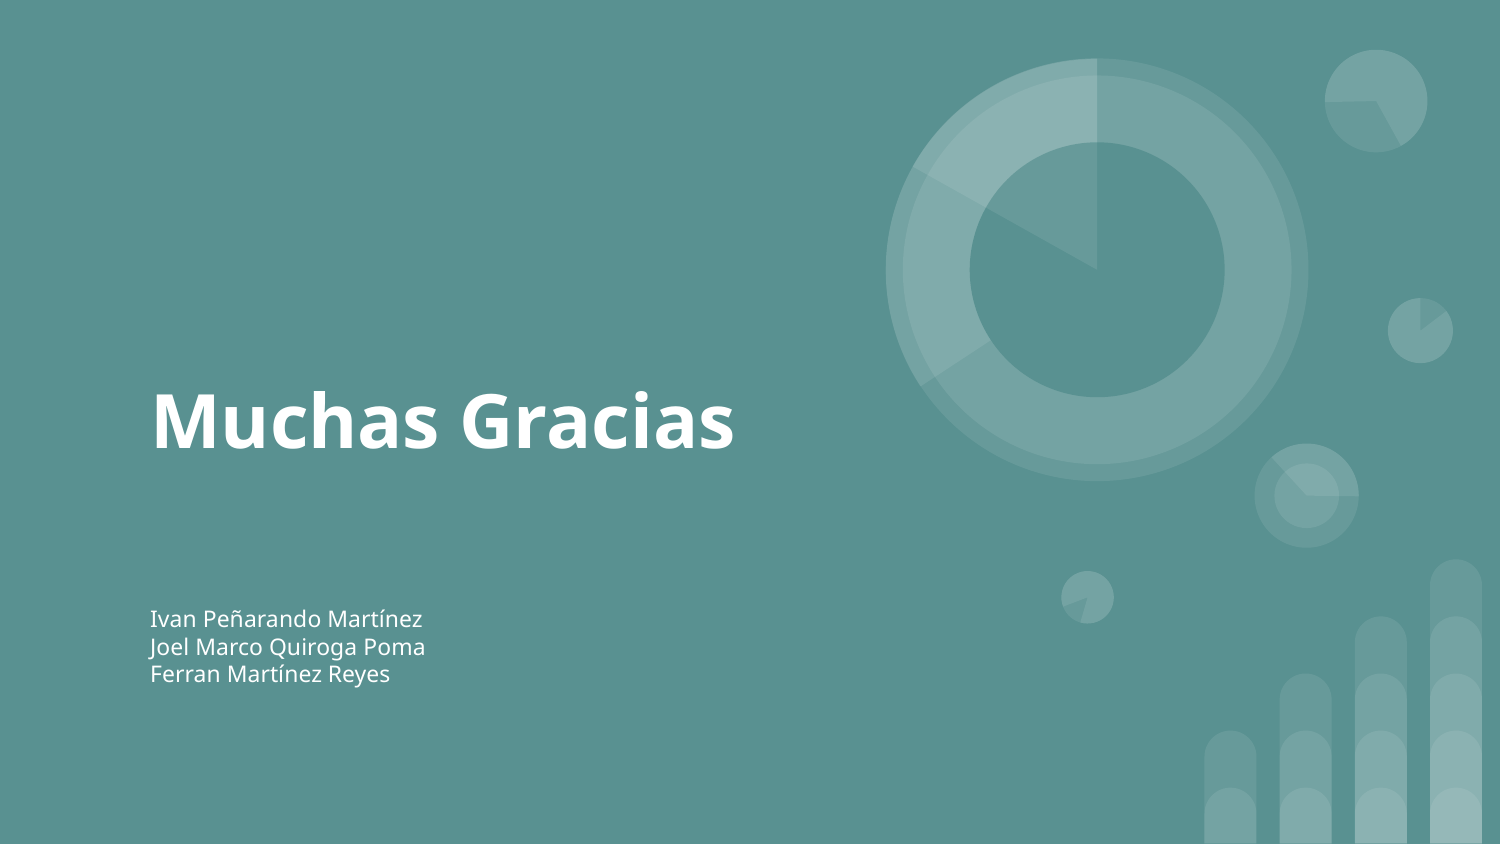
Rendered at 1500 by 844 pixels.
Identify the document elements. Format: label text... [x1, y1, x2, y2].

title Muchas Gracias [135, 264, 834, 572]
subtitle Ivan Peñarando Martínez Joel Marco Quiroga Poma Ferran Martínez Reyes [135, 589, 834, 704]
